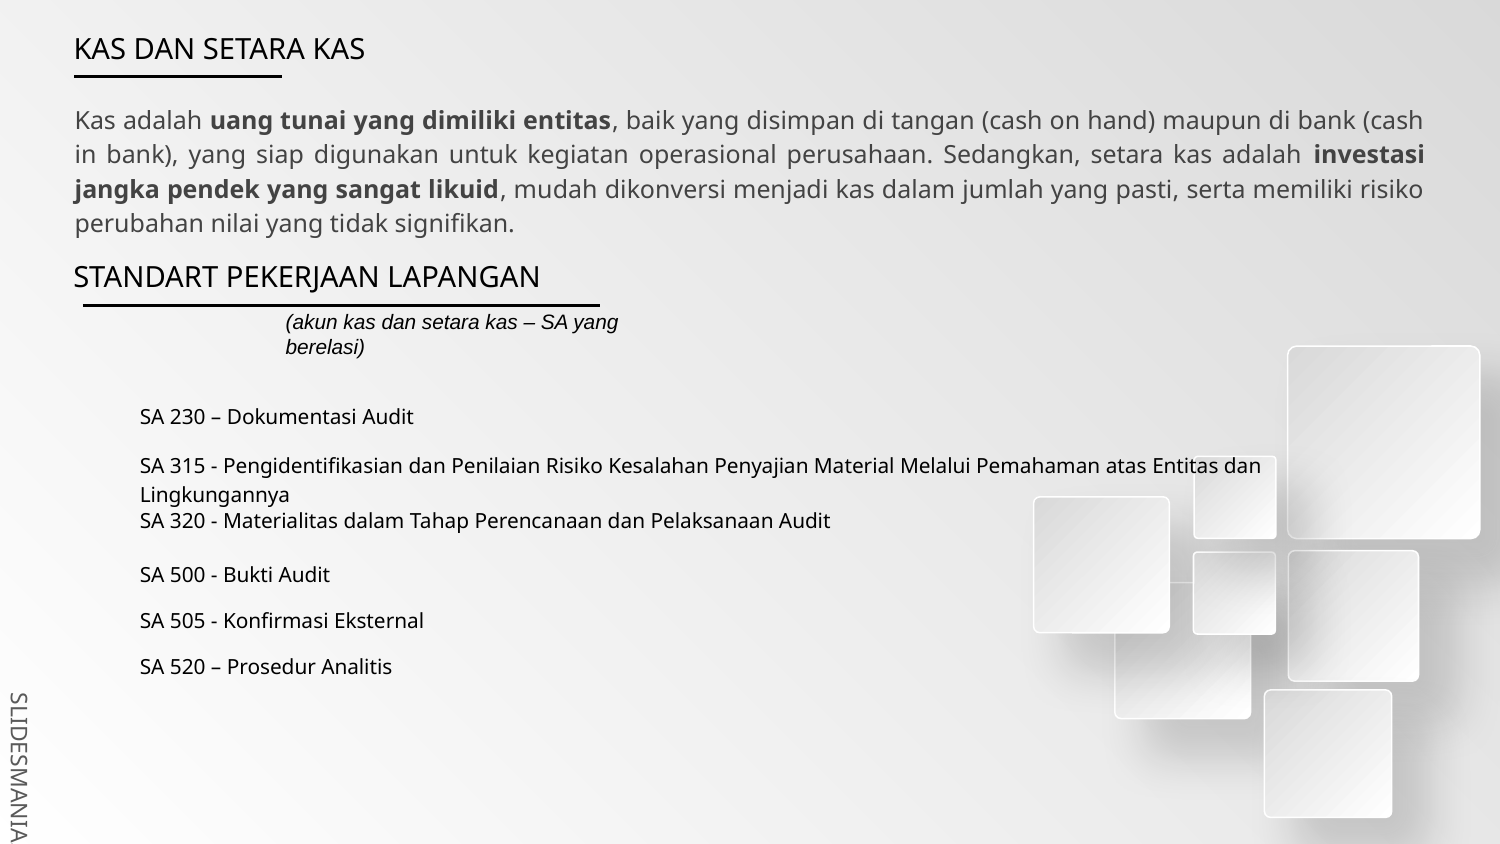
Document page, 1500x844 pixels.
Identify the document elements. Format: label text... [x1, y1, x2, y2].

title KAS DAN SETARA KAS [58, 15, 709, 77]
text_box SA 520 – Prosedur Analitis [124, 638, 1348, 690]
text_box SA 315 - Pengidentifikasian dan Penilaian Risiko Kesalahan Penyajian Material Melalui Pemahaman atas Entitas dan Lingkungannya [124, 440, 1400, 490]
text_box SA 500 - Bukti Audit [124, 546, 1348, 592]
text_box SA 230 – Dokumentasi Audit [124, 388, 1400, 440]
text_box (akun kas dan setara kas – SA yang berelasi) [270, 293, 687, 338]
text_box SA 320 - Materialitas dalam Tahap Perencanaan dan Pelaksanaan Audit [124, 492, 1348, 544]
text_box Kas adalah uang tunai yang dimiliki entitas, baik yang disimpan di tangan (cash on hand) maupun di bank (cash in bank), yang siap digunakan untuk kegiatan operasional perusahaan. Sedangkan, setara kas adalah investasi jangka pendek yang sangat likuid, mudah dikonversi menjadi kas dalam jumlah yang pasti, serta memiliki risiko perubahan nilai yang tidak signifikan. [59, 84, 1441, 248]
text_box SA 505 - Konfirmasi Eksternal [124, 592, 1348, 638]
text_box STANDART PEKERJAAN LAPANGAN [58, 243, 709, 306]
